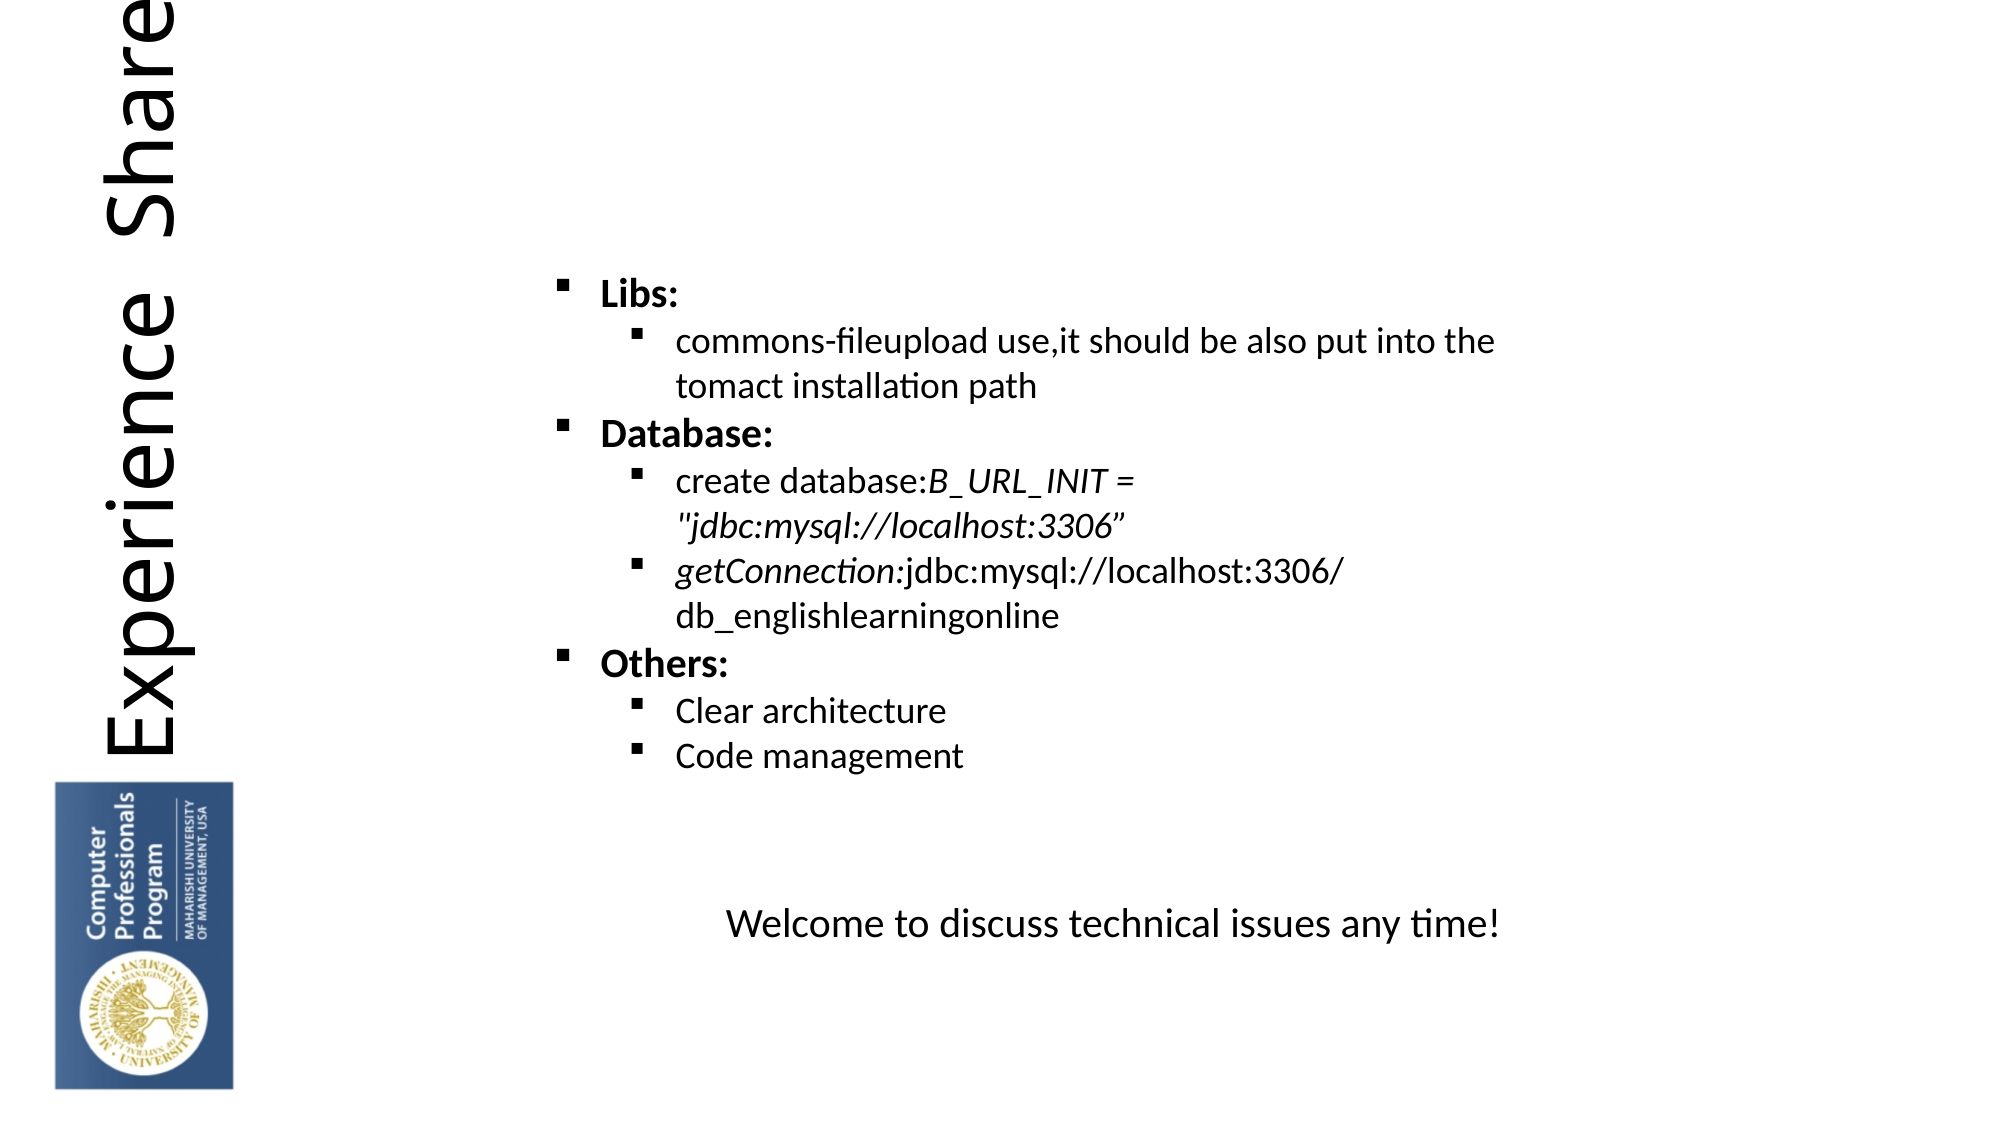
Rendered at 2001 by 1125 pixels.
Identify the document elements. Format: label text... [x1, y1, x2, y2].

text_box Welcome to discuss technical issues any time! [711, 888, 1656, 954]
text_box Libs: commons-fileupload use,it should be also put into the tomact installation path Database: create database:B_URL_INIT = "jdbc:mysql://localhost:3306” getConnection:jdbc:mysql://localhost:3306/db_englishlearningonline Others: Clear architecture Code management [538, 258, 1512, 874]
picture [0, 779, 301, 1092]
title Experience Share [51, 0, 237, 778]
